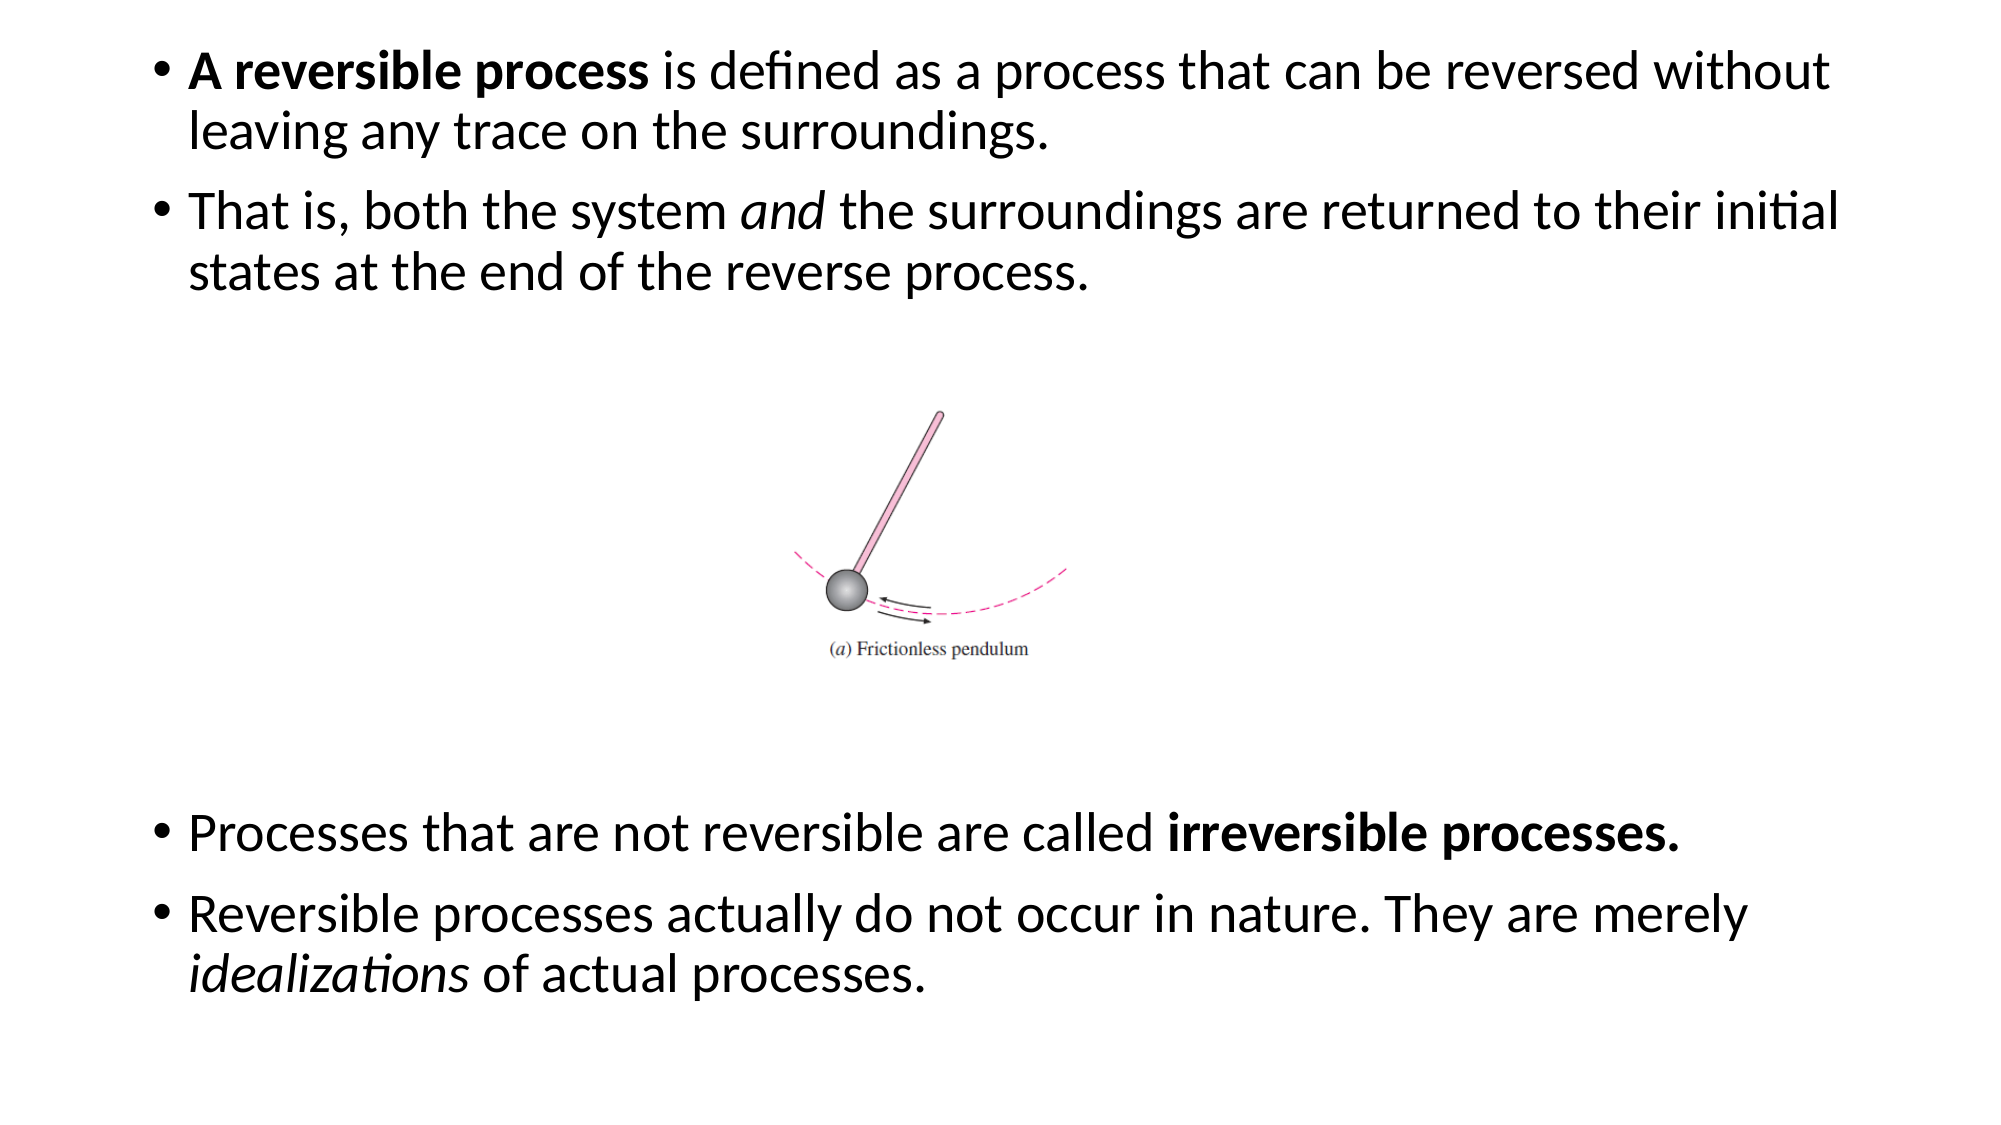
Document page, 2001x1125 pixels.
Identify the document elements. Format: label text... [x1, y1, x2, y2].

list A reversible process is defined as a process that can be reversed without leaving any trace on the surroundings. That is, both the system and the surroundings are returned to their initial states at the end of the reverse process. Processes that are not reversible are called irreversible processes. Reversible processes actually do not occur in nature. They are merely idealizations of actual processes. [137, 33, 1863, 1014]
picture [728, 357, 1108, 690]
